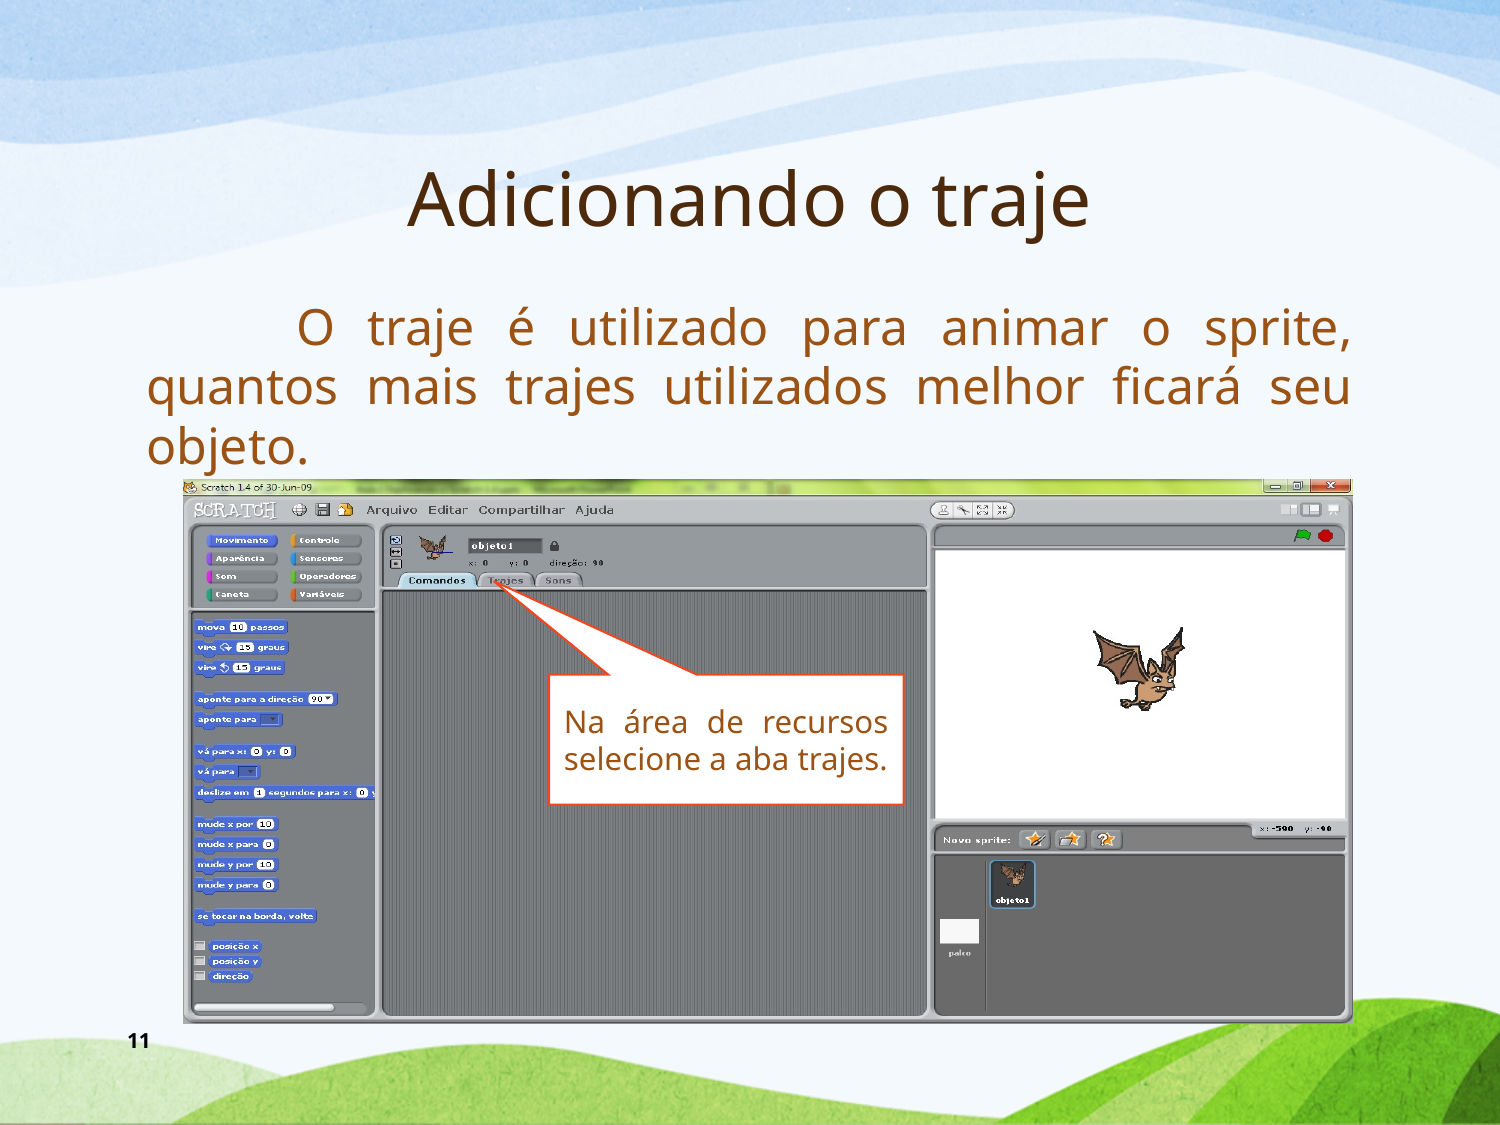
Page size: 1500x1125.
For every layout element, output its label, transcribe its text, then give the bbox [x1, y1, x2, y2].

title Adicionando o traje [131, 50, 1369, 250]
slide_number 11 [112, 1023, 206, 1061]
picture [0, 0, 1500, 1125]
list O traje é utilizado para animar o sprite, quantos mais trajes utilizados melhor ficará seu objeto. [131, 287, 1369, 982]
